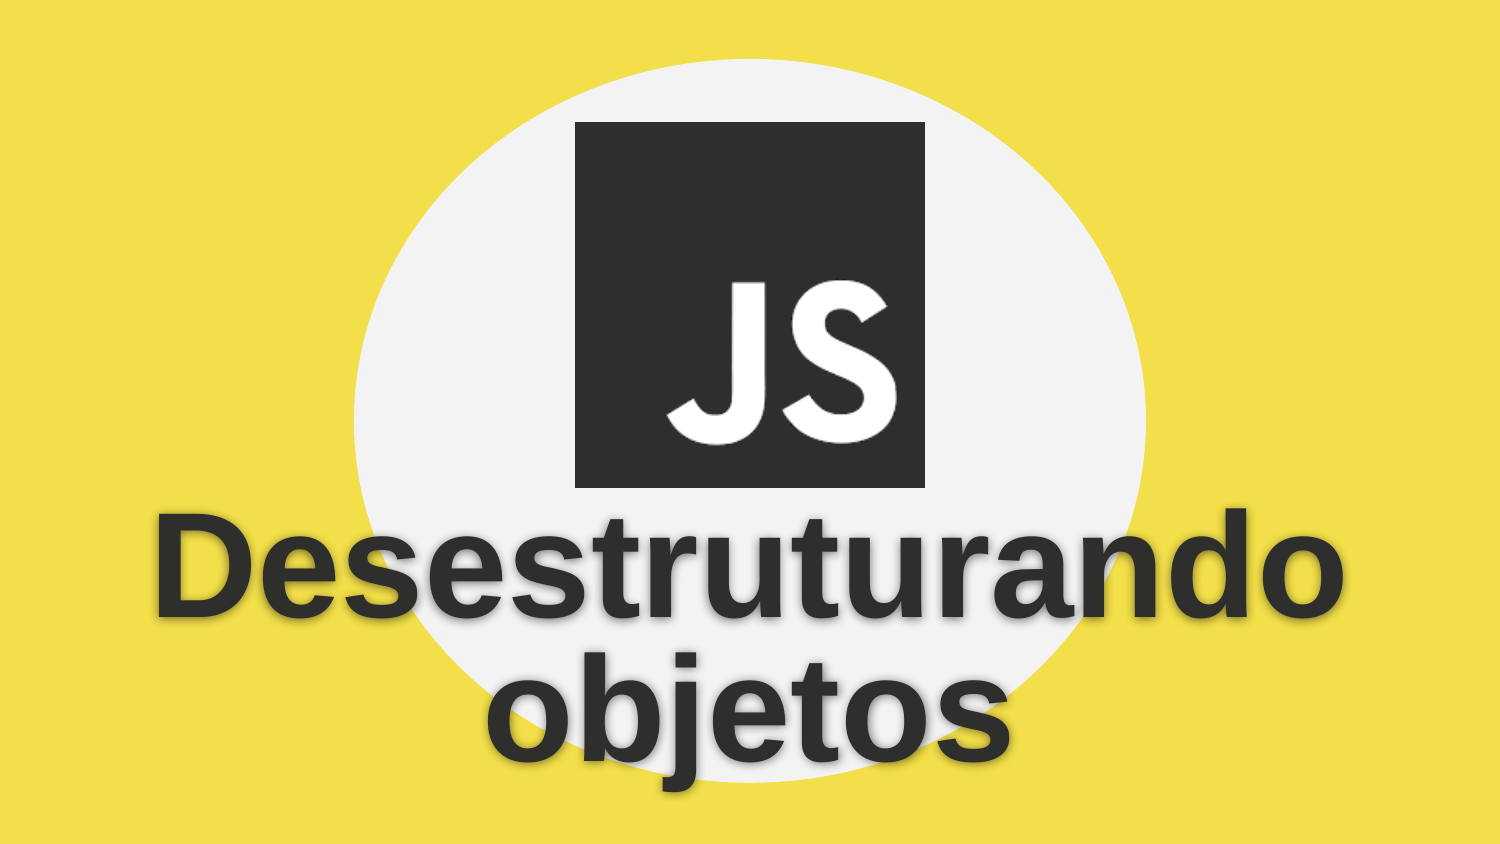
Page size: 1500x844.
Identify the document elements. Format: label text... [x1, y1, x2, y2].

picture [575, 122, 925, 489]
text_box [353, 58, 1147, 483]
text_box [614, 761, 886, 783]
text_box Desestruturando objetos [128, 487, 1372, 752]
